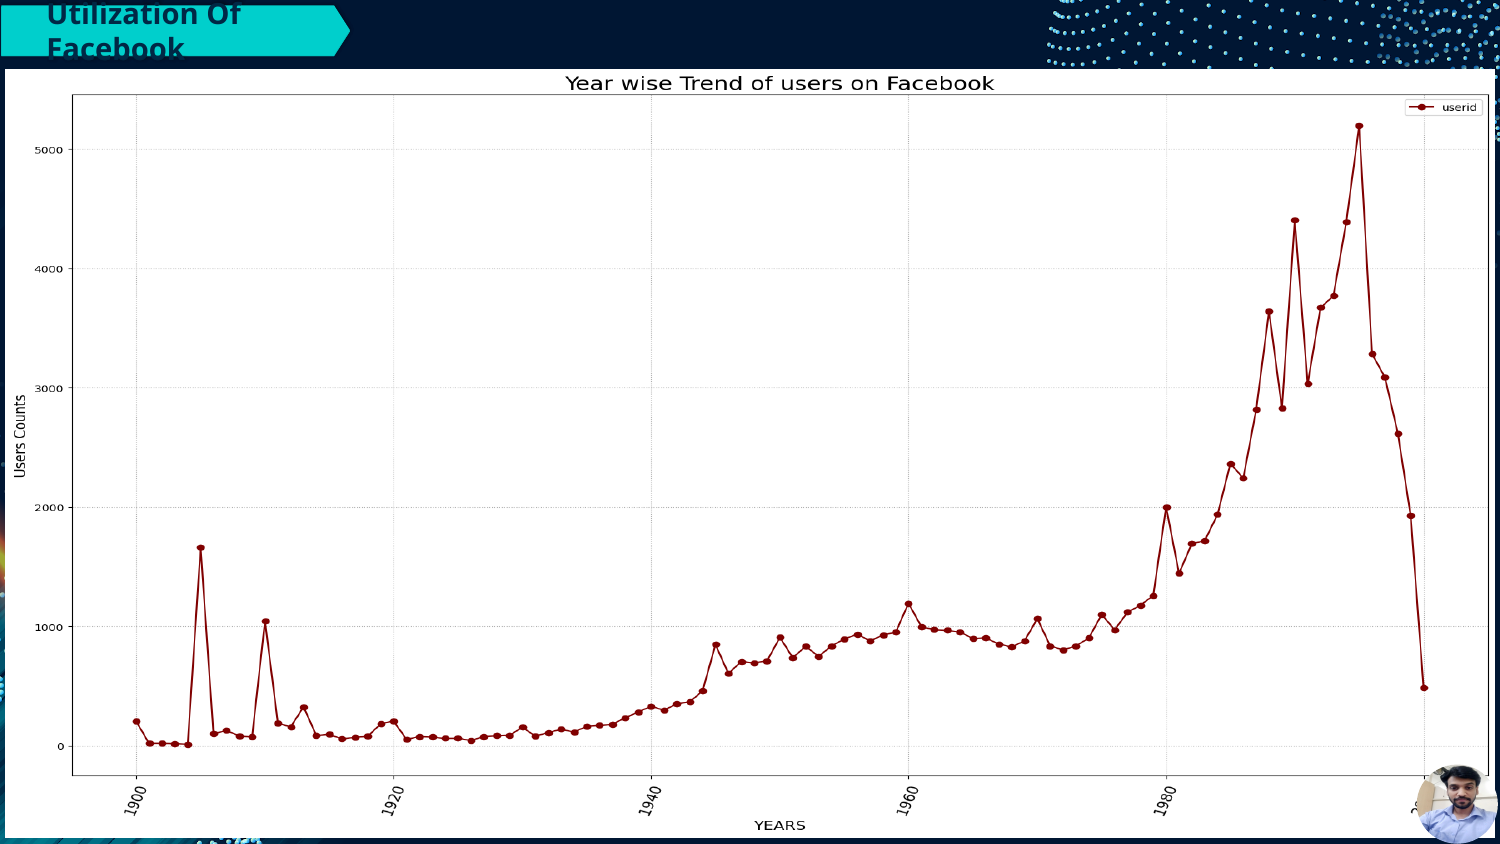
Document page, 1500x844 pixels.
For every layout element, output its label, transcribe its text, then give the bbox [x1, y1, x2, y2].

picture [0, 0, 1500, 844]
text_box Utilization Of Facebook [1, 5, 350, 55]
